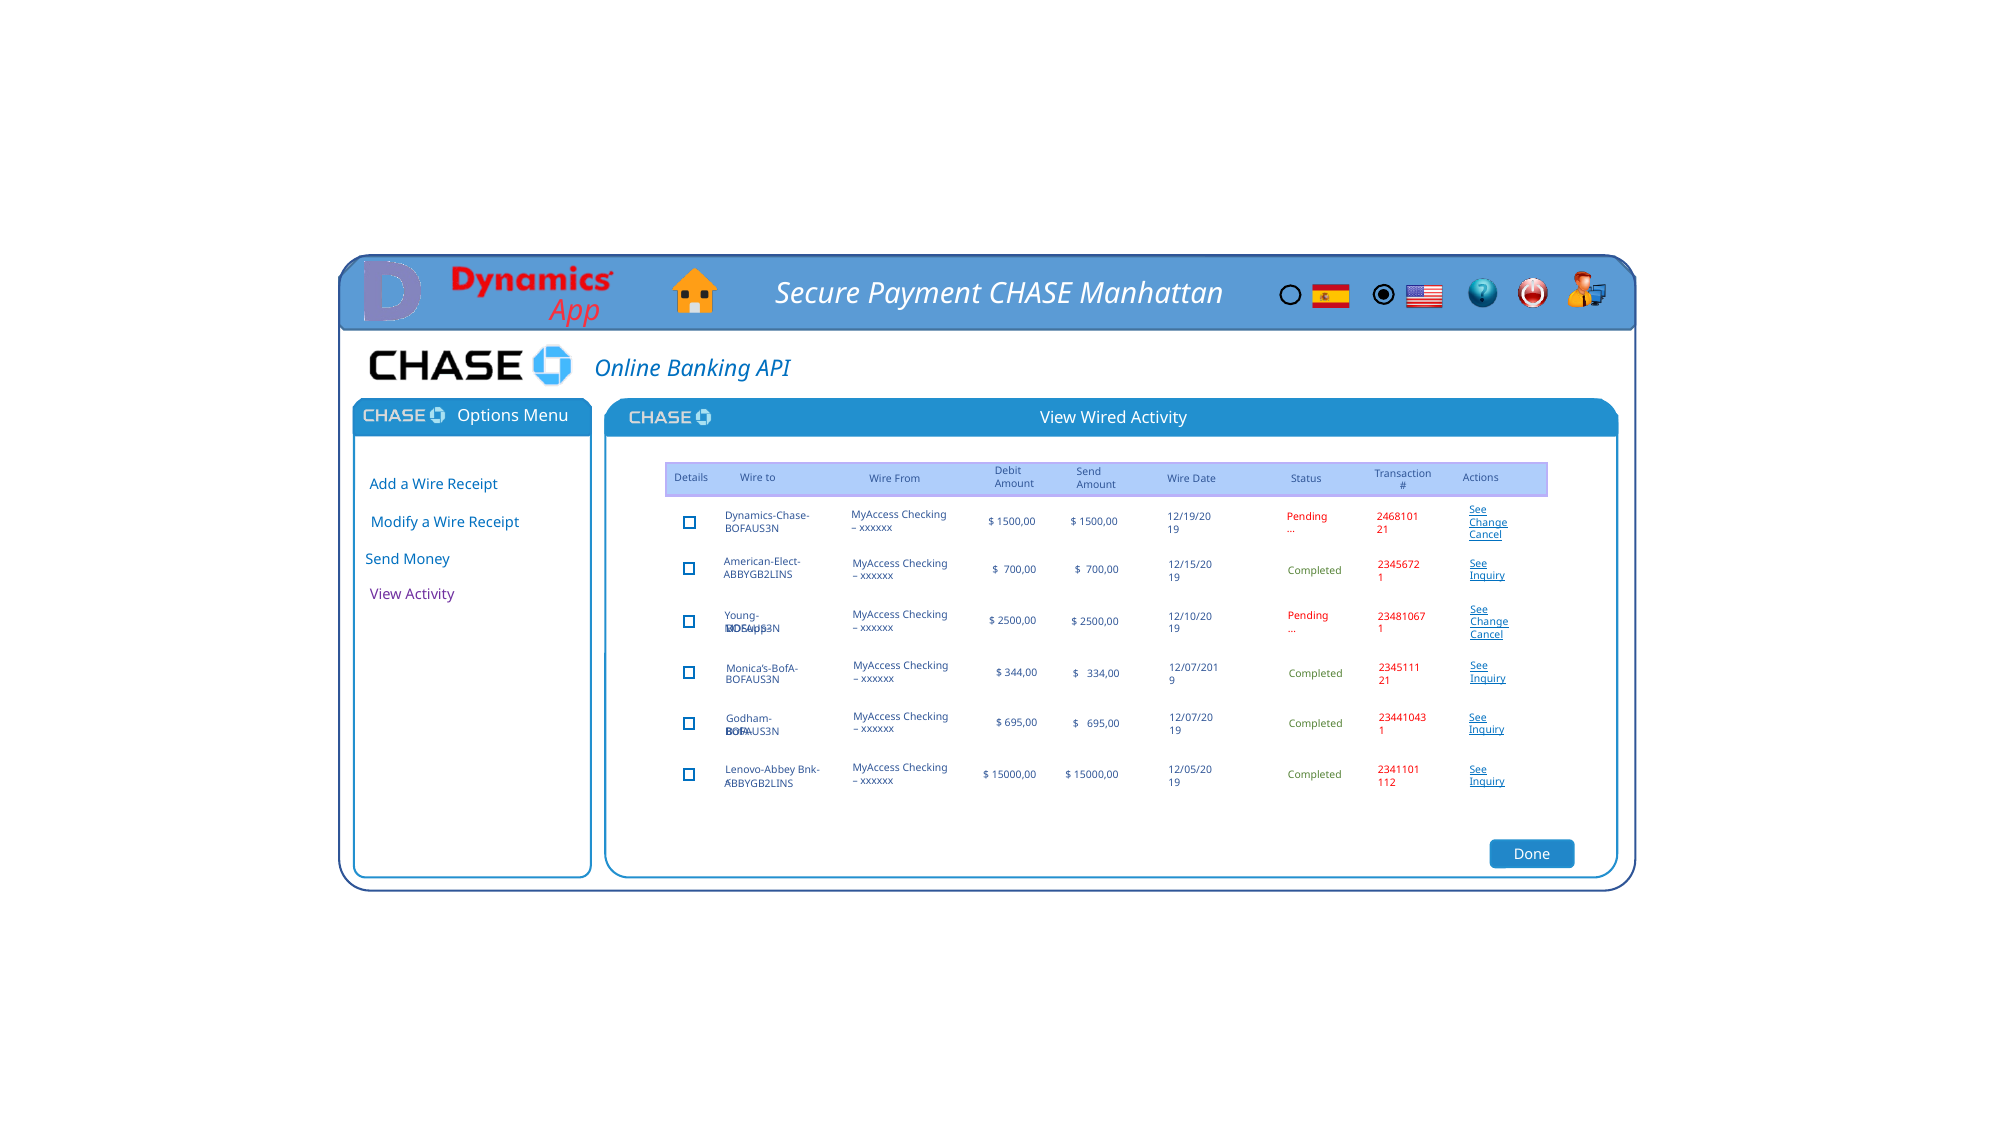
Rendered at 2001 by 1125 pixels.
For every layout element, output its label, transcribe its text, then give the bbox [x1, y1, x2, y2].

text_box [338, 254, 1637, 892]
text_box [683, 652, 1534, 693]
picture [364, 261, 421, 321]
picture [1311, 277, 1350, 315]
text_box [683, 547, 1533, 590]
text_box [604, 434, 1619, 879]
text_box View Wired Activity [1025, 399, 1203, 435]
text_box Done [1489, 839, 1575, 869]
text_box [1377, 289, 1390, 300]
text_box [352, 398, 592, 437]
text_box [604, 398, 1619, 437]
picture [1405, 278, 1443, 314]
picture [1467, 277, 1498, 308]
picture [625, 406, 715, 430]
text_box View Activity [355, 577, 470, 610]
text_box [683, 753, 1533, 796]
picture [448, 252, 617, 309]
picture [1517, 277, 1548, 308]
picture [658, 247, 731, 320]
text_box Add a Wire Receipt [354, 467, 513, 501]
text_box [683, 595, 1534, 649]
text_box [683, 702, 1533, 744]
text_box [659, 456, 1548, 501]
text_box [352, 434, 592, 879]
text_box Options Menu [442, 397, 584, 433]
text_box Send Money [350, 542, 465, 576]
text_box Modify a Wire Receipt [355, 505, 535, 538]
picture [359, 339, 581, 396]
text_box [684, 501, 1533, 547]
picture [1567, 269, 1606, 308]
text_box Online Banking API [581, 346, 806, 389]
picture [359, 404, 449, 428]
